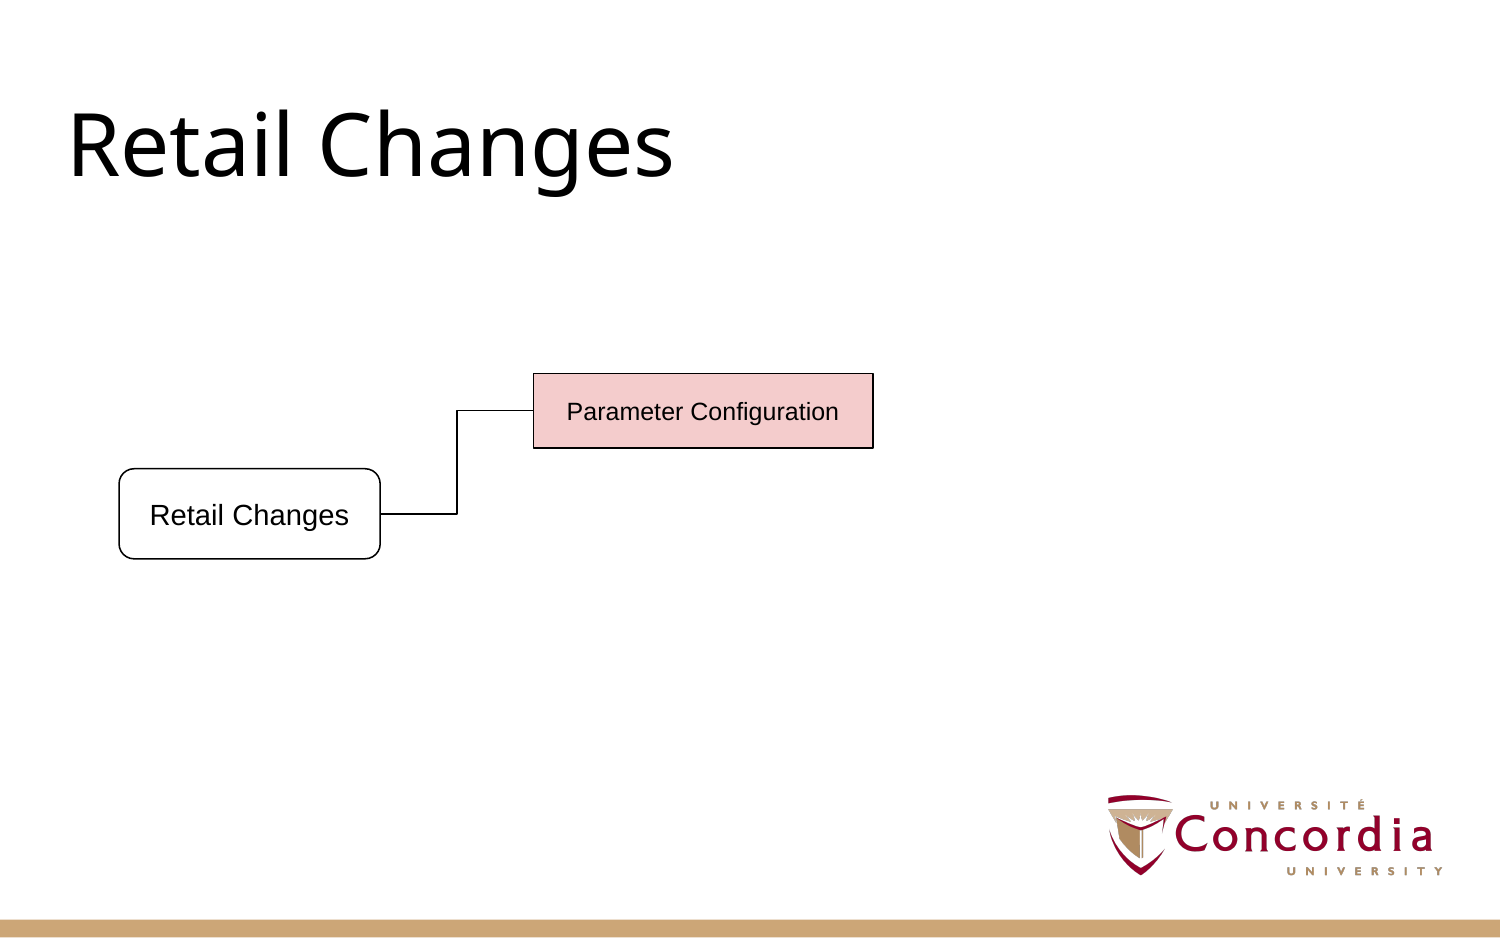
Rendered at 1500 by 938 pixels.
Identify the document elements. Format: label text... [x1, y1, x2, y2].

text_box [379, 410, 534, 514]
title Retail Changes [51, 57, 1449, 210]
picture [1108, 795, 1464, 878]
text_box Retail Changes [119, 468, 381, 559]
text_box Parameter Configuration [533, 373, 873, 448]
